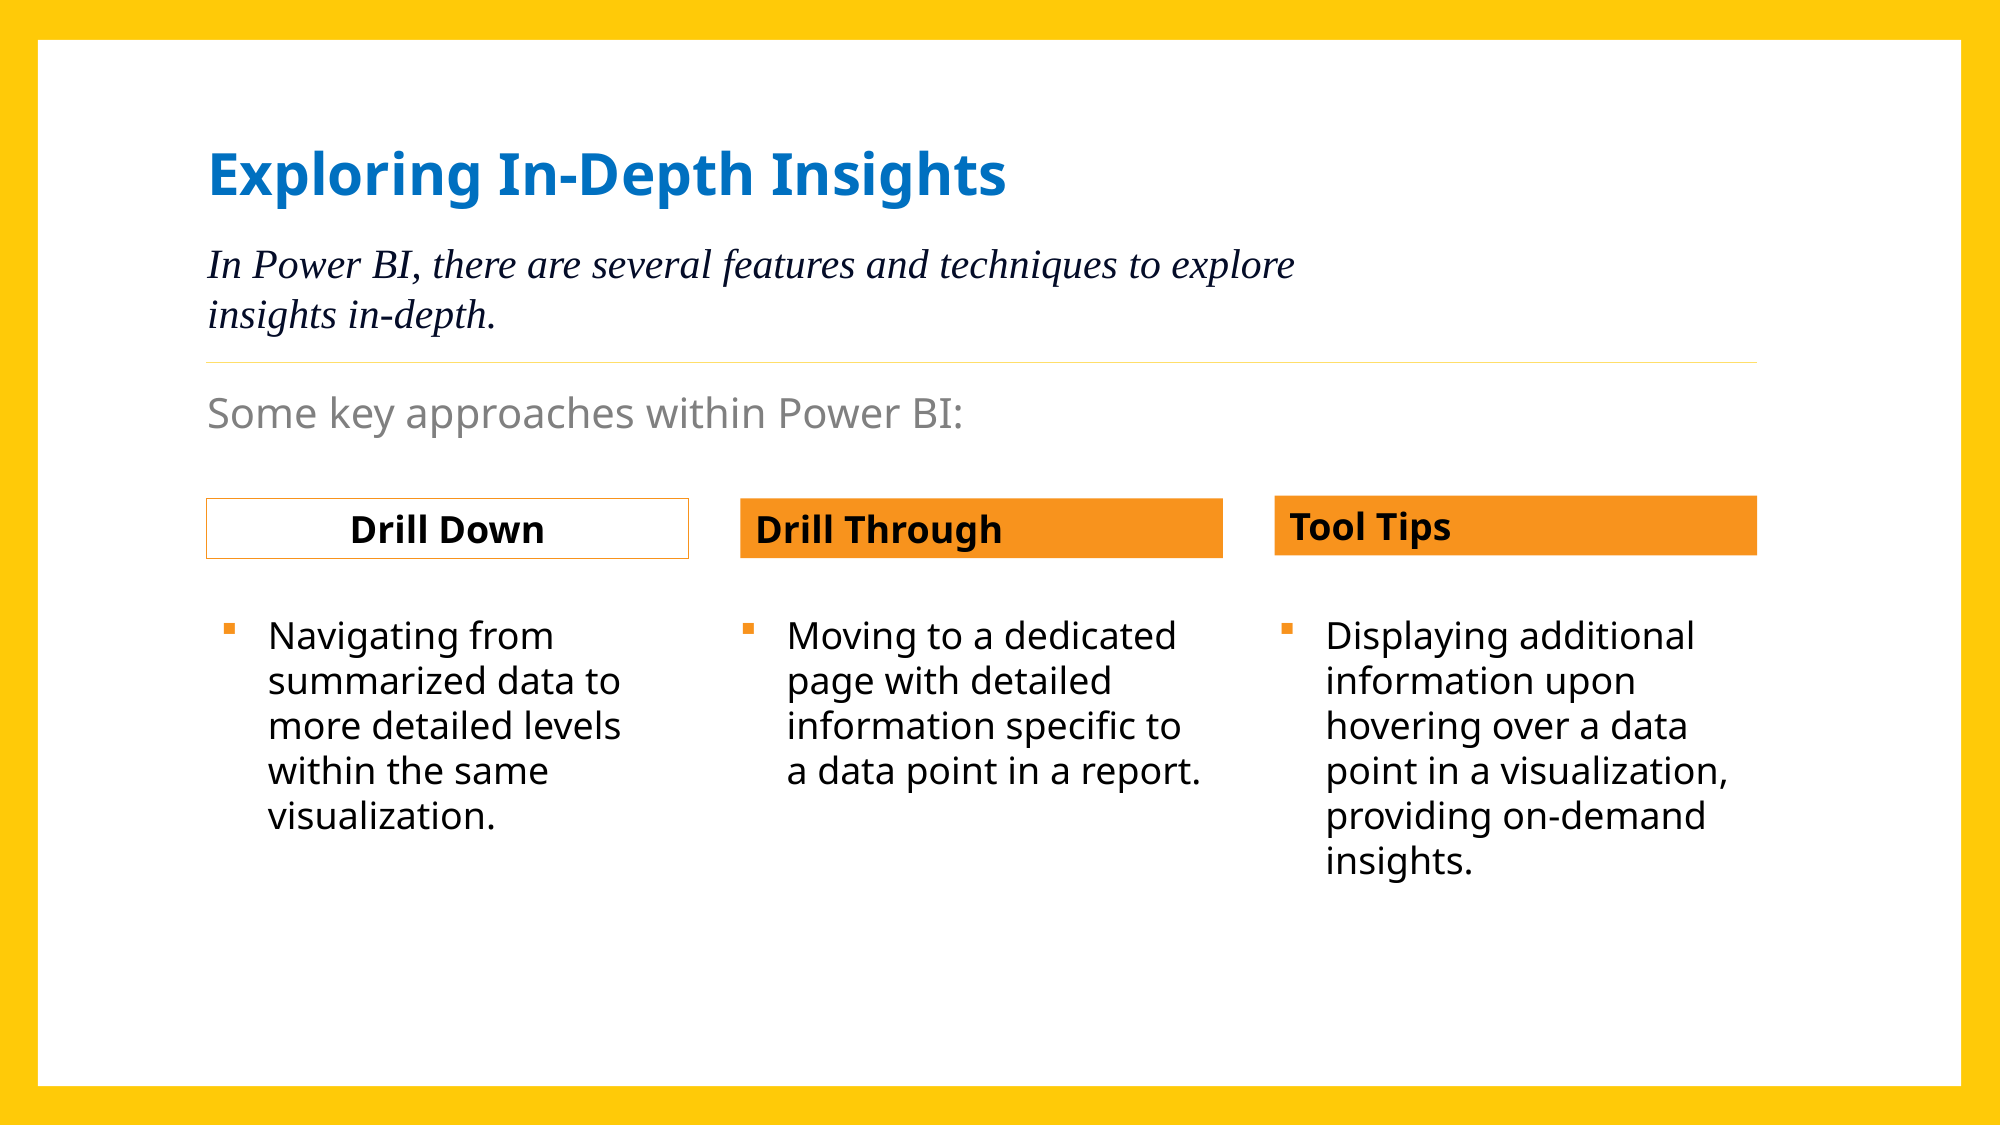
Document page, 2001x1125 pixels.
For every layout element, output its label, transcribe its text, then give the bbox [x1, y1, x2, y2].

text_box Drill Down [206, 498, 689, 559]
text_box Drill Through [740, 498, 1223, 559]
text_box Displaying additional information upon hovering over a data point in a visualization, providing on-demand insights. [1263, 604, 1762, 889]
text_box Tool Tips [1274, 495, 1758, 556]
text_box In Power BI, there are several features and techniques to explore insights in-depth. Some key approaches within Power BI: [192, 229, 1407, 445]
text_box Exploring In-Depth Insights [192, 129, 1193, 215]
text_box Moving to a dedicated page with detailed information specific to a data point in a report. [725, 604, 1223, 799]
text_box Navigating from summarized data to more detailed levels within the same visualization. [206, 604, 704, 844]
